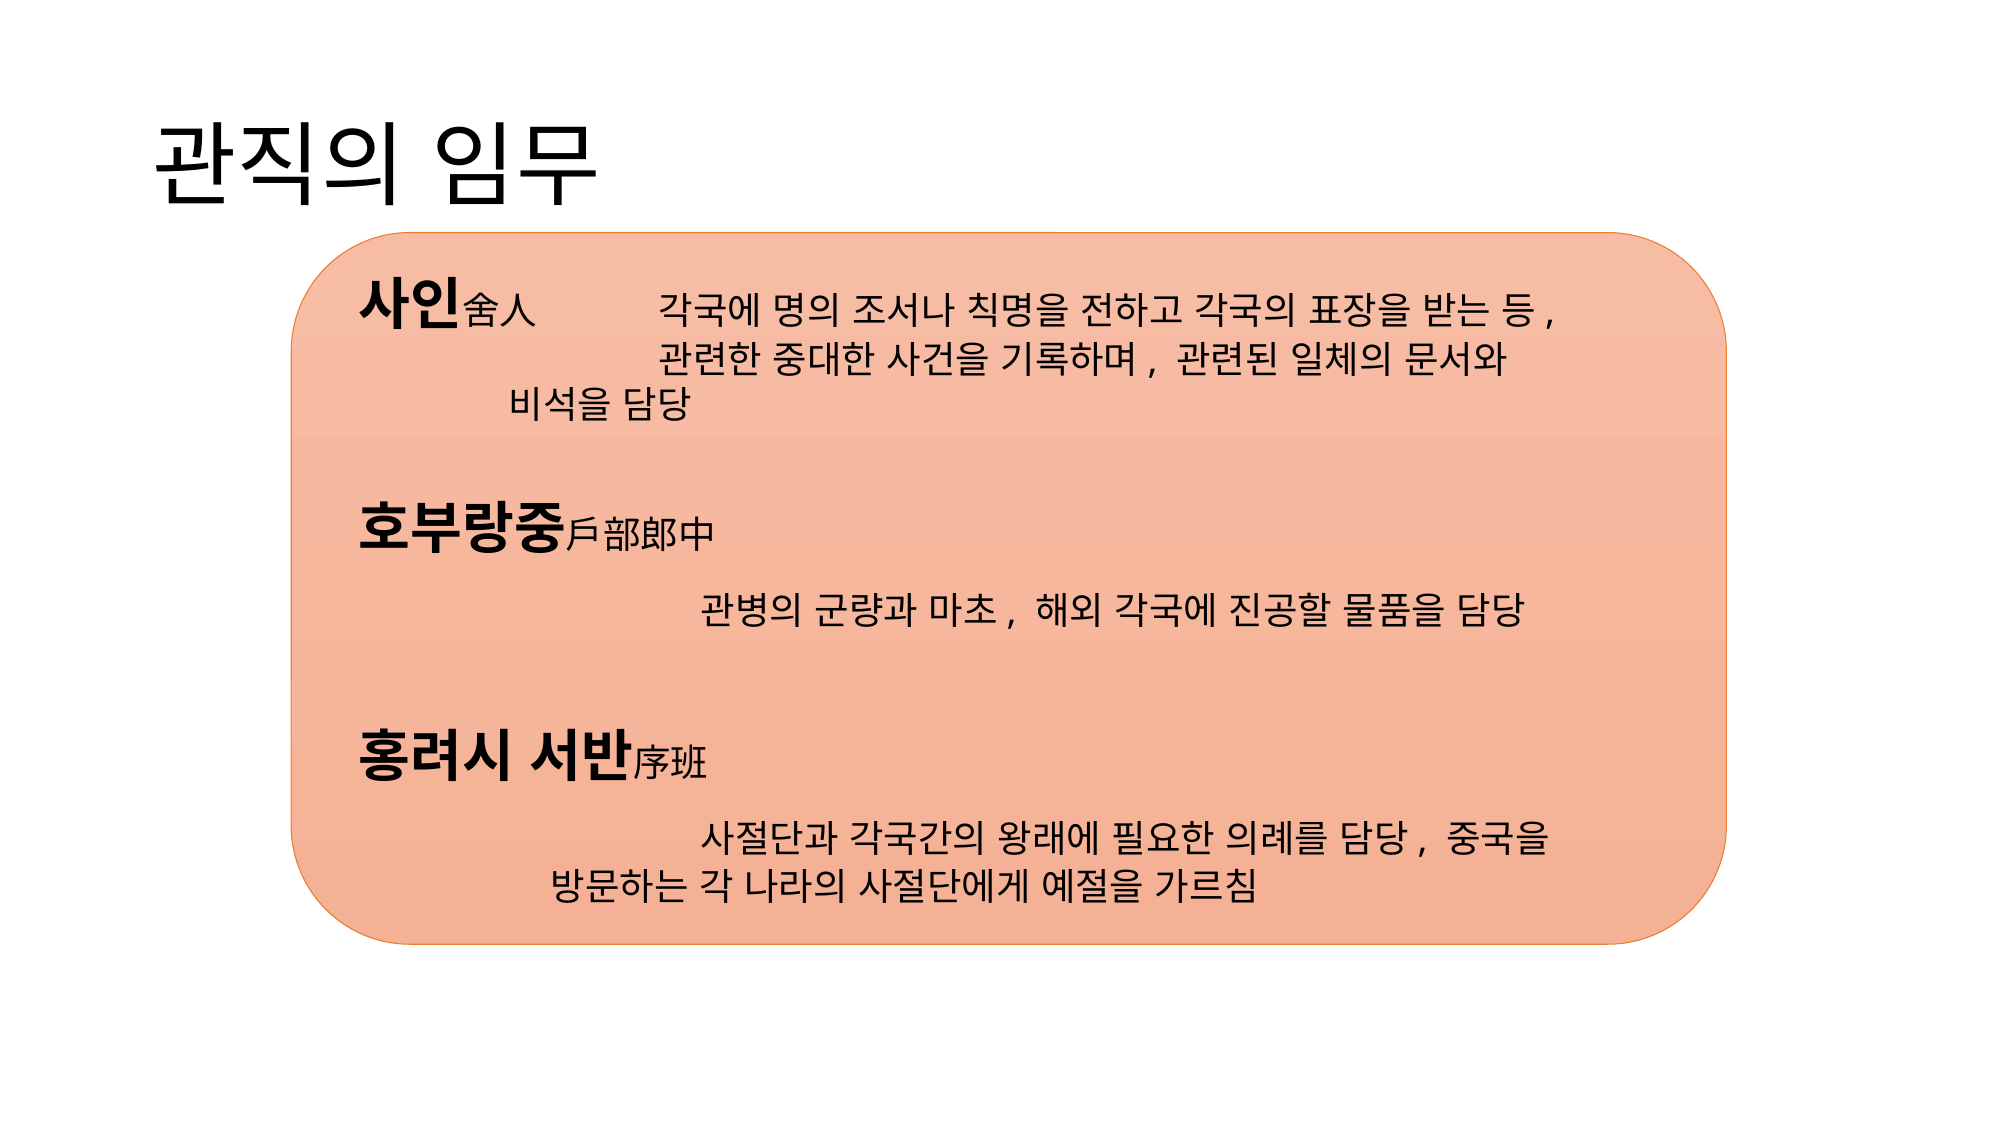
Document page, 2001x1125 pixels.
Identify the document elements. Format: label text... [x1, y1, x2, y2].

title 관직의 임무 [137, 59, 1863, 278]
text_box 사인舍人 각국에 명의 조서나 칙명을 전하고 각국의 표장을 받는 등, 관련한 중대한 사건을 기록하며, 관련된 일체의 문서와 비석을 담당 호부랑중戶部郎中 관병의 군량과 마초, 해외 각국에 진공할 물품을 담당 홍려시 서반序班 사절단과 각국간의 왕래에 필요한 의례를 담당, 중국을 방문하는 각 나라의 사절단에게 예절을 가르침 [290, 231, 1727, 924]
list [324, 338, 1675, 986]
